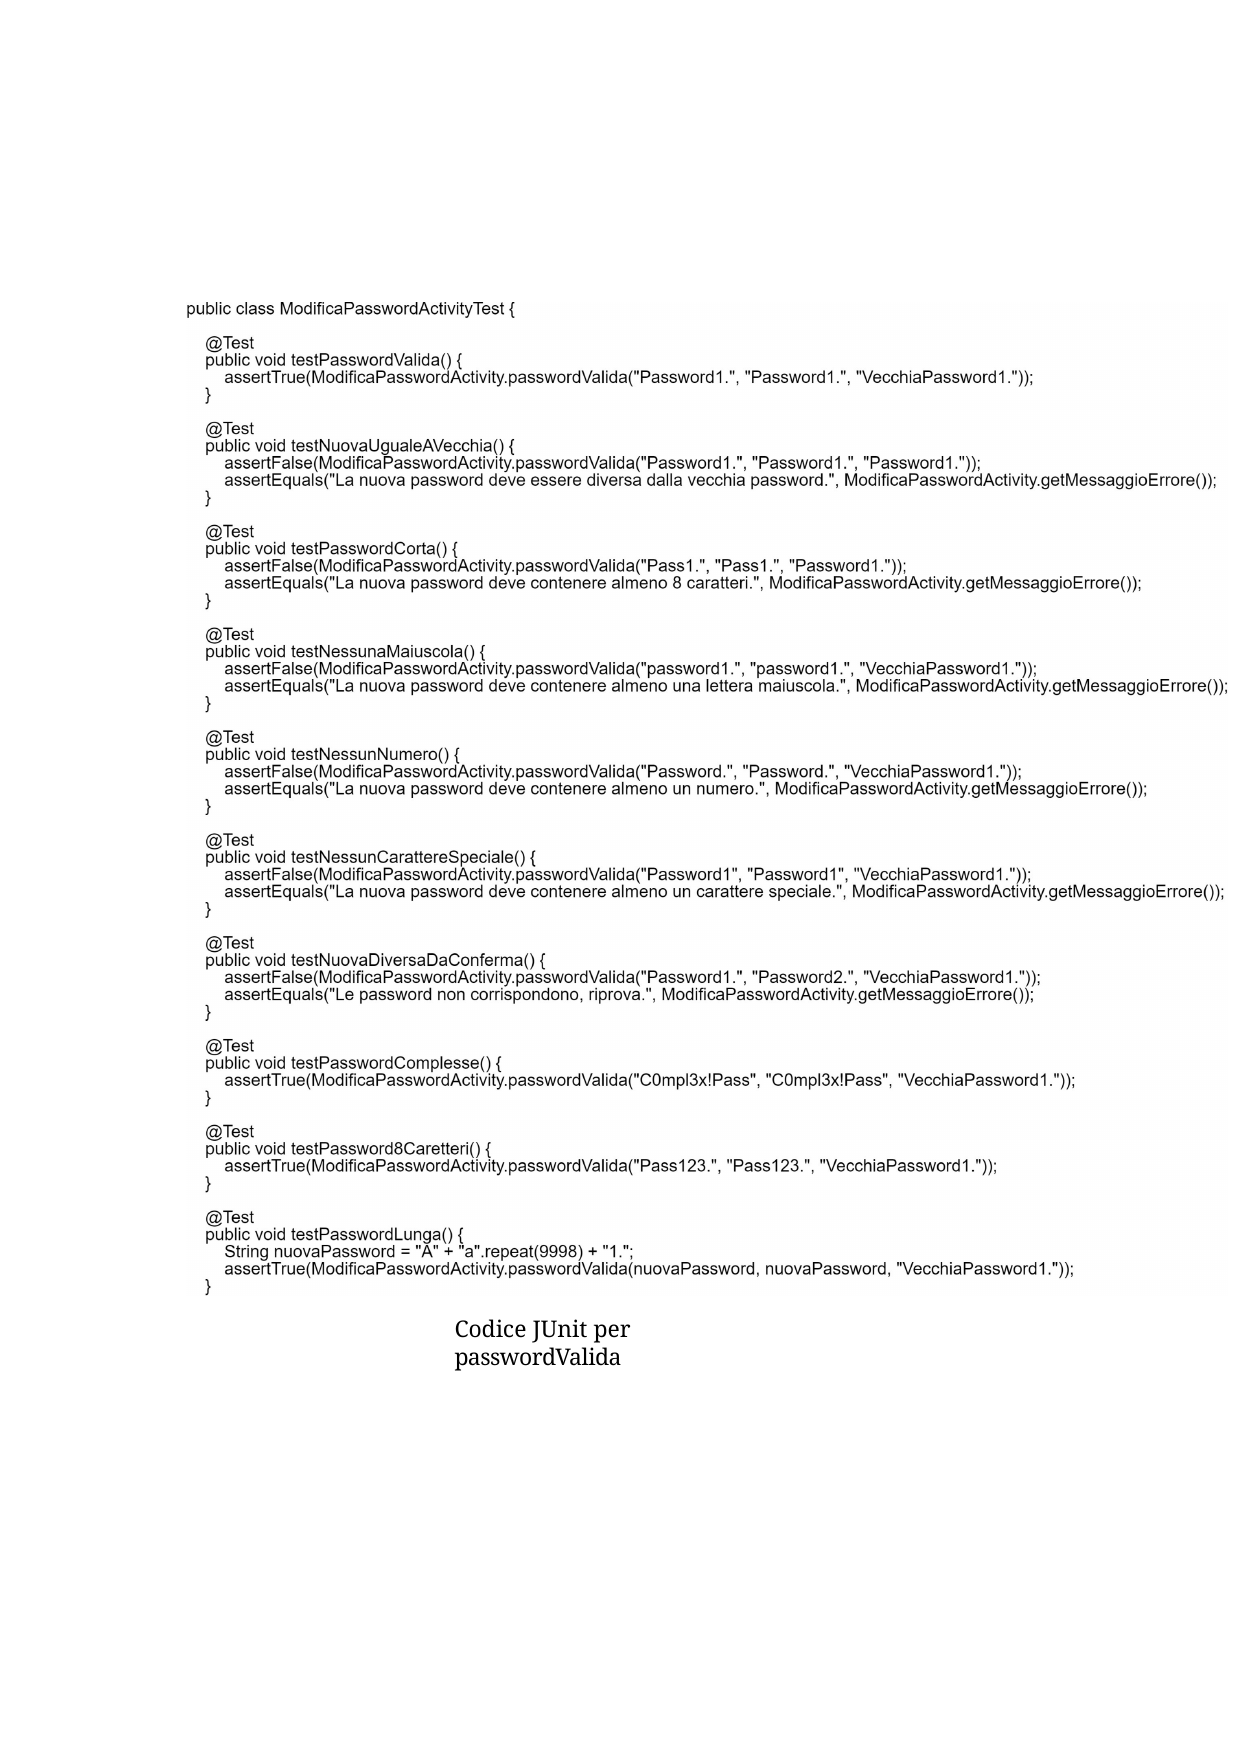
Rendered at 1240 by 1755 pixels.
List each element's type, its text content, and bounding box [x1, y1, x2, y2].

picture [185, 302, 1228, 1296]
text_box Codice JUnit per passwordValida [452, 1312, 788, 1370]
